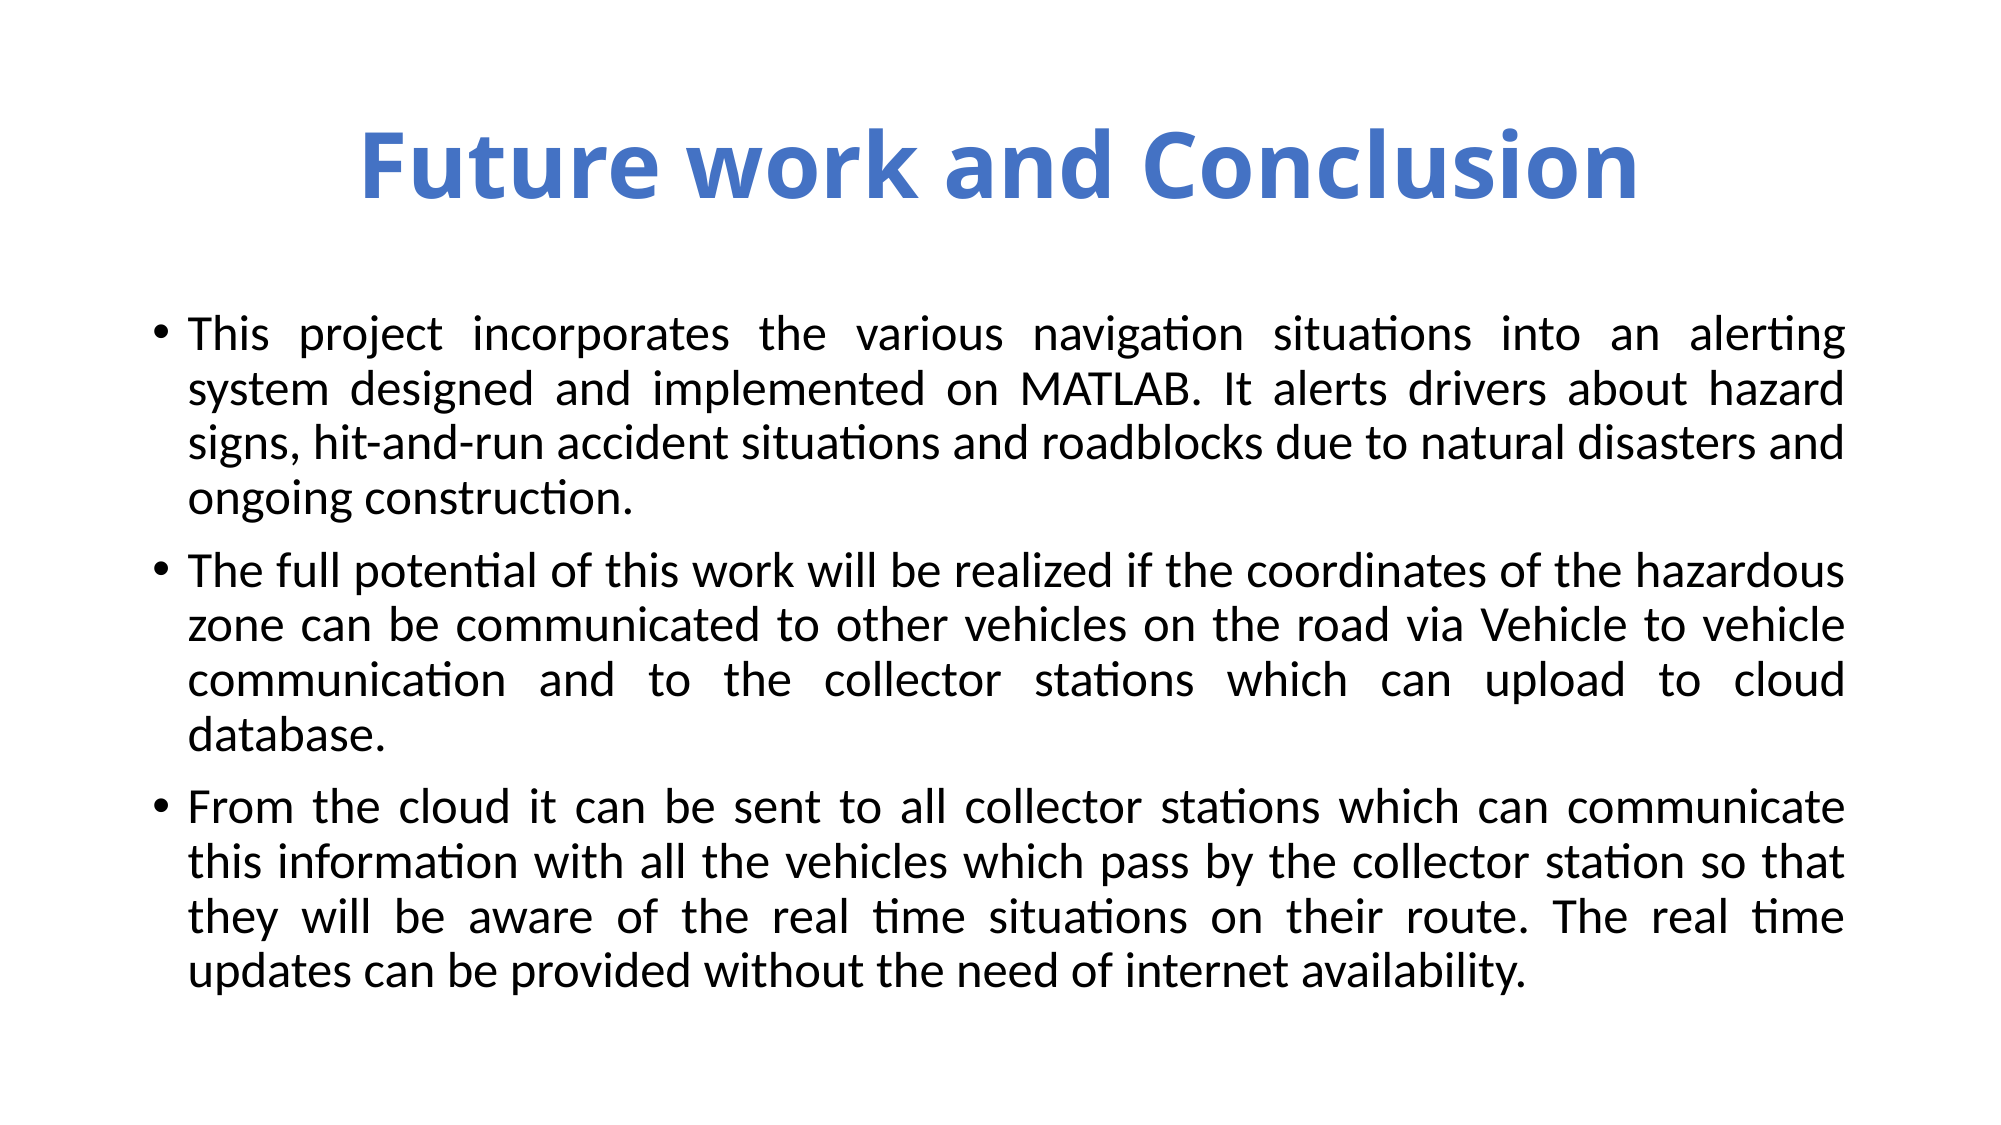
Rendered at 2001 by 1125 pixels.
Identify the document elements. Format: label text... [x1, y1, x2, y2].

list This project incorporates the various navigation situations into an alerting system designed and implemented on MATLAB. It alerts drivers about hazard signs, hit-and-run accident situations and roadblocks due to natural disasters and ongoing construction. The full potential of this work will be realized if the coordinates of the hazardous zone can be communicated to other vehicles on the road via Vehicle to vehicle communication and to the collector stations which can upload to cloud database. From the cloud it can be sent to all collector stations which can communicate this information with all the vehicles which pass by the collector station so that they will be aware of the real time situations on their route. The real time updates can be provided without the need of internet availability. [137, 299, 1863, 1014]
title Future work and Conclusion [137, 59, 1863, 278]
